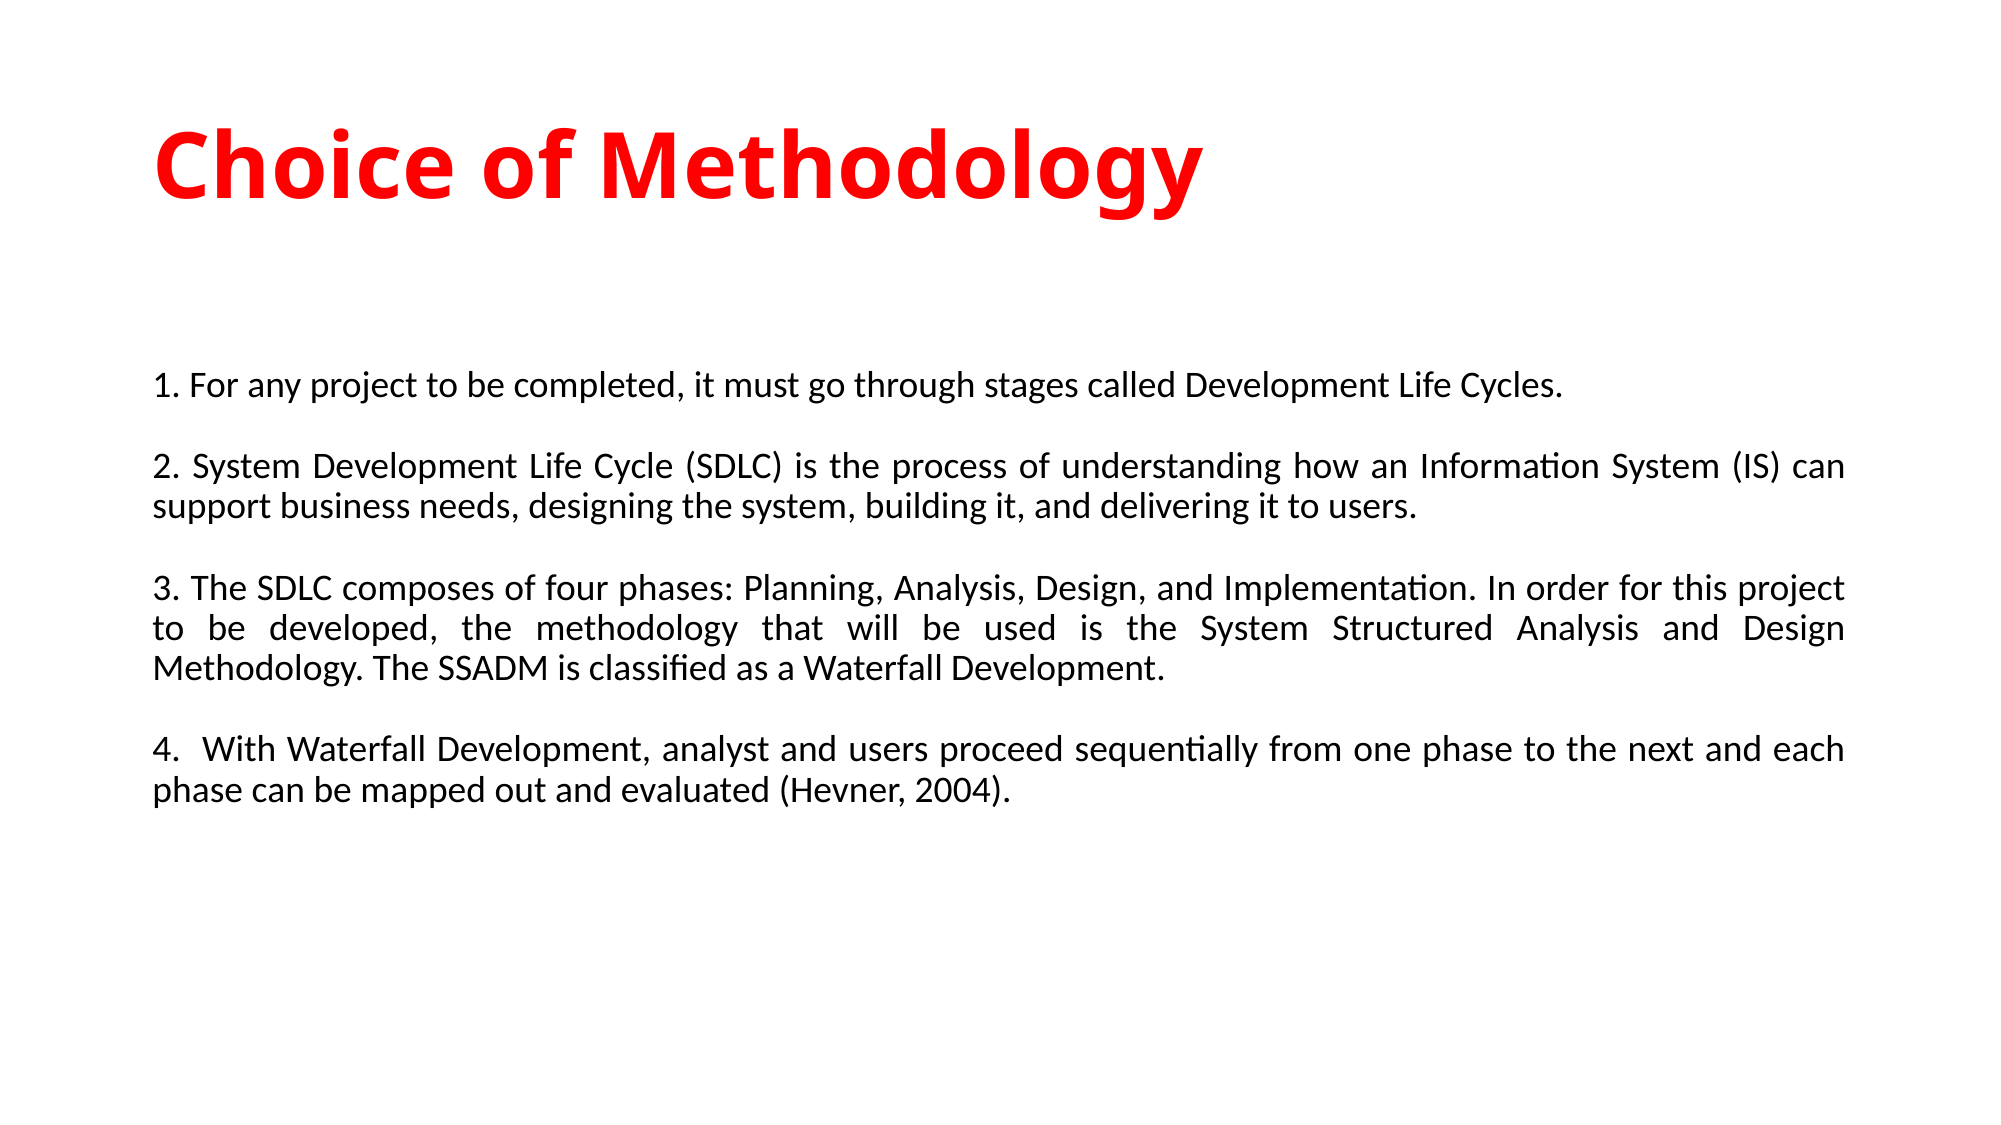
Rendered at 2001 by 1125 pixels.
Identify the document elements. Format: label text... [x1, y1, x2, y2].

list 1. For any project to be completed, it must go through stages called Development Life Cycles. 2. System Development Life Cycle (SDLC) is the process of understanding how an Information System (IS) can support business needs, designing the system, building it, and delivering it to users. 3. The SDLC composes of four phases: Planning, Analysis, Design, and Implementation. In order for this project to be developed, the methodology that will be used is the System Structured Analysis and Design Methodology. The SSADM is classified as a Waterfall Development. 4. With Waterfall Development, analyst and users proceed sequentially from one phase to the next and each phase can be mapped out and evaluated (Hevner, 2004). [137, 357, 1863, 1014]
title Choice of Methodology [137, 59, 1863, 278]
